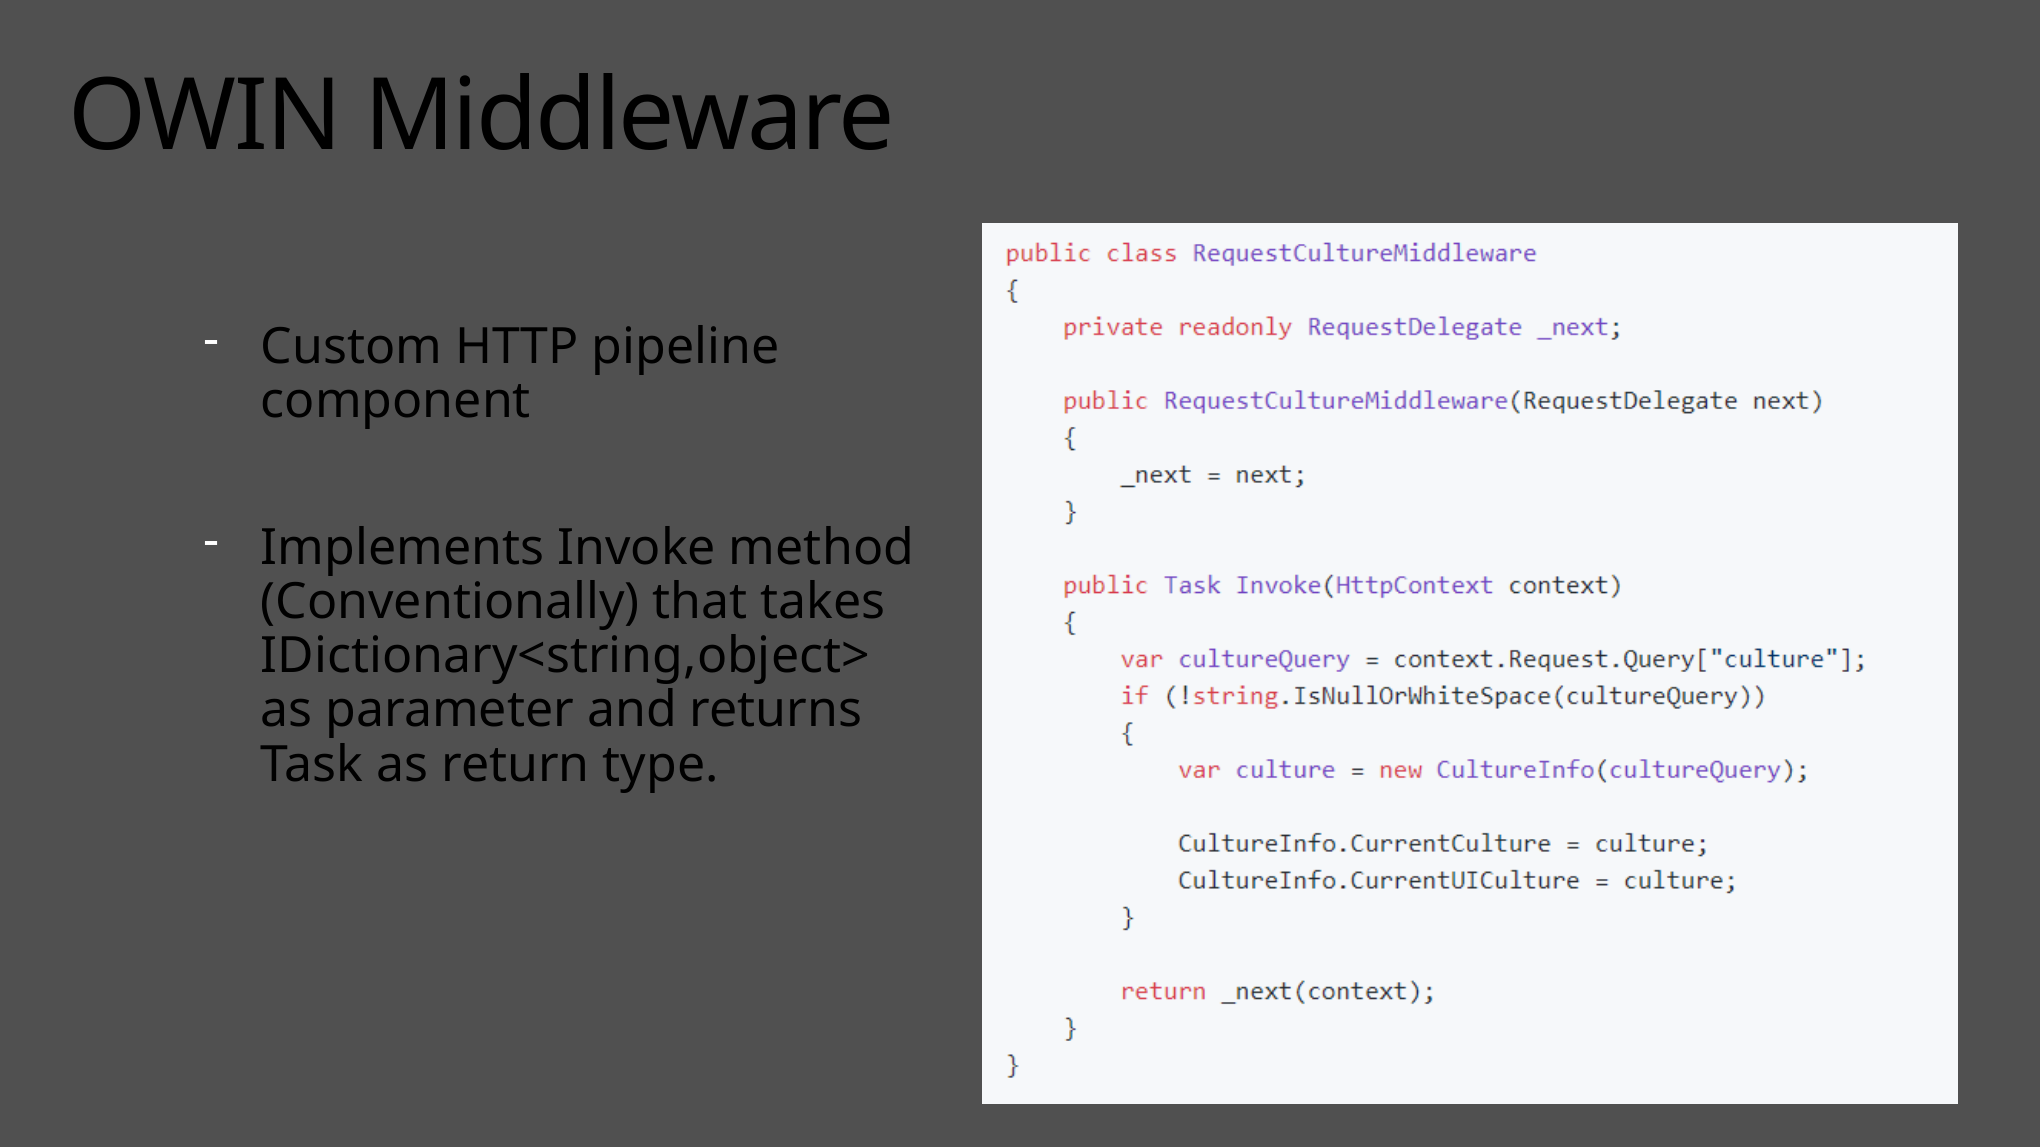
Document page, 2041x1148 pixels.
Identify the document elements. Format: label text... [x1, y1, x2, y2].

list Custom HTTP pipeline component Implements Invoke method (Conventionally) that takes IDictionary<string,object> as parameter and returns Task as return type. [140, 305, 958, 1034]
title OWIN Middleware [45, 48, 1996, 199]
picture [982, 223, 1958, 1104]
